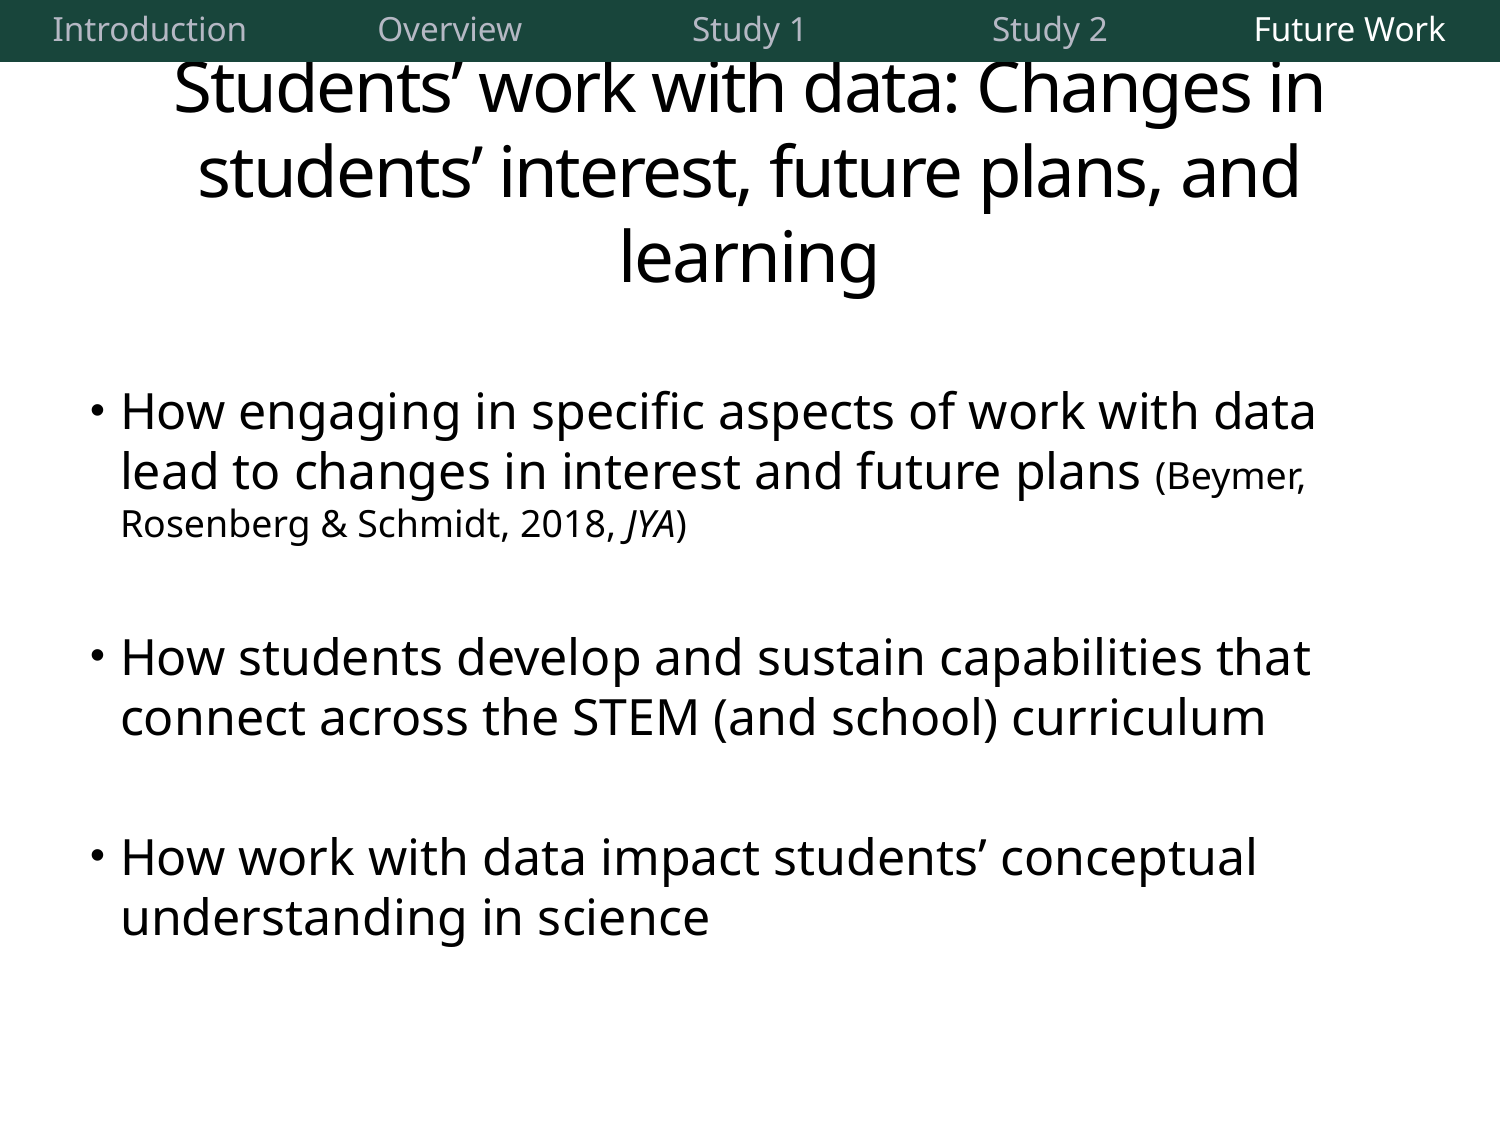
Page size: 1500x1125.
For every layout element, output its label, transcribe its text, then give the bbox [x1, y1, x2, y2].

title Students’ work with data: Changes in students’ interest, future plans, and learning [75, 87, 1425, 250]
list How engaging in specific aspects of work with data lead to changes in interest and future plans (Beymer, Rosenberg & Schmidt, 2018, JYA) How students develop and sustain capabilities that connect across the STEM (and school) curriculum How work with data impact students’ conceptual understanding in science [75, 262, 1425, 1063]
table_header Future Work [1200, 0, 1500, 62]
table_header Study 1 [600, 0, 900, 62]
table_header Study 2 [900, 0, 1200, 62]
table_header Introduction [0, 0, 300, 62]
table_header Overview [300, 0, 600, 62]
